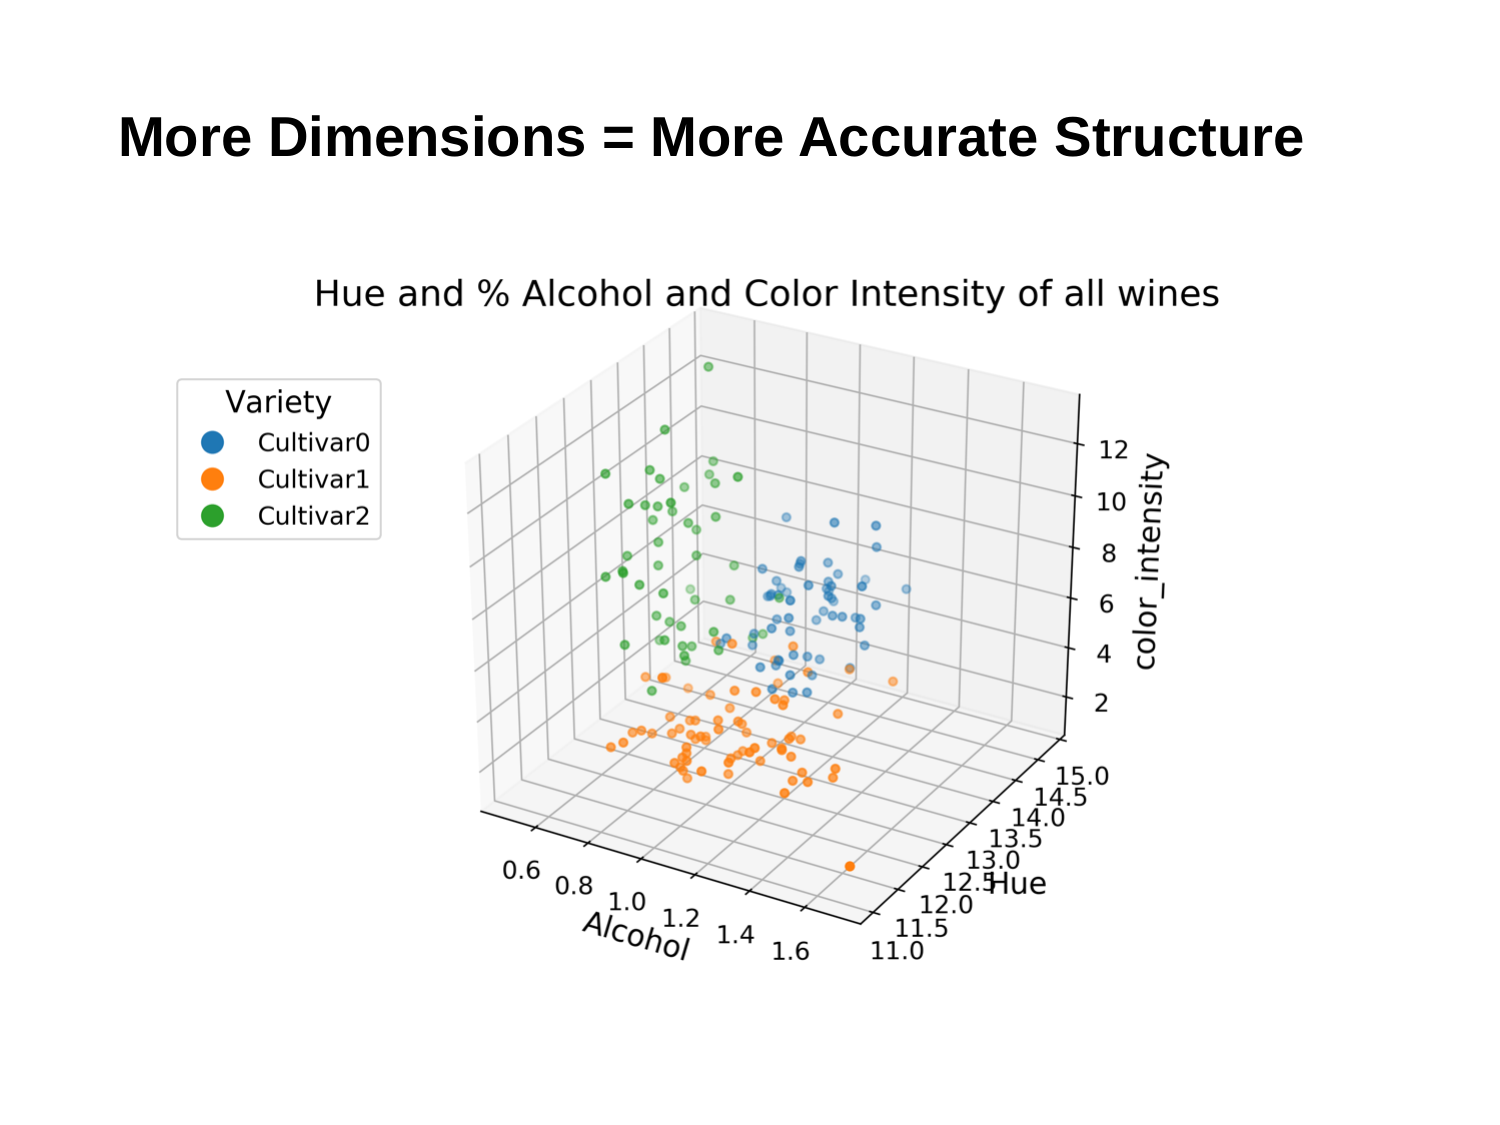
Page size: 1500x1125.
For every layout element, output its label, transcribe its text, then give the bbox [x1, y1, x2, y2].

title More Dimensions = More Accurate Structure [103, 59, 1465, 177]
picture [170, 239, 1255, 990]
